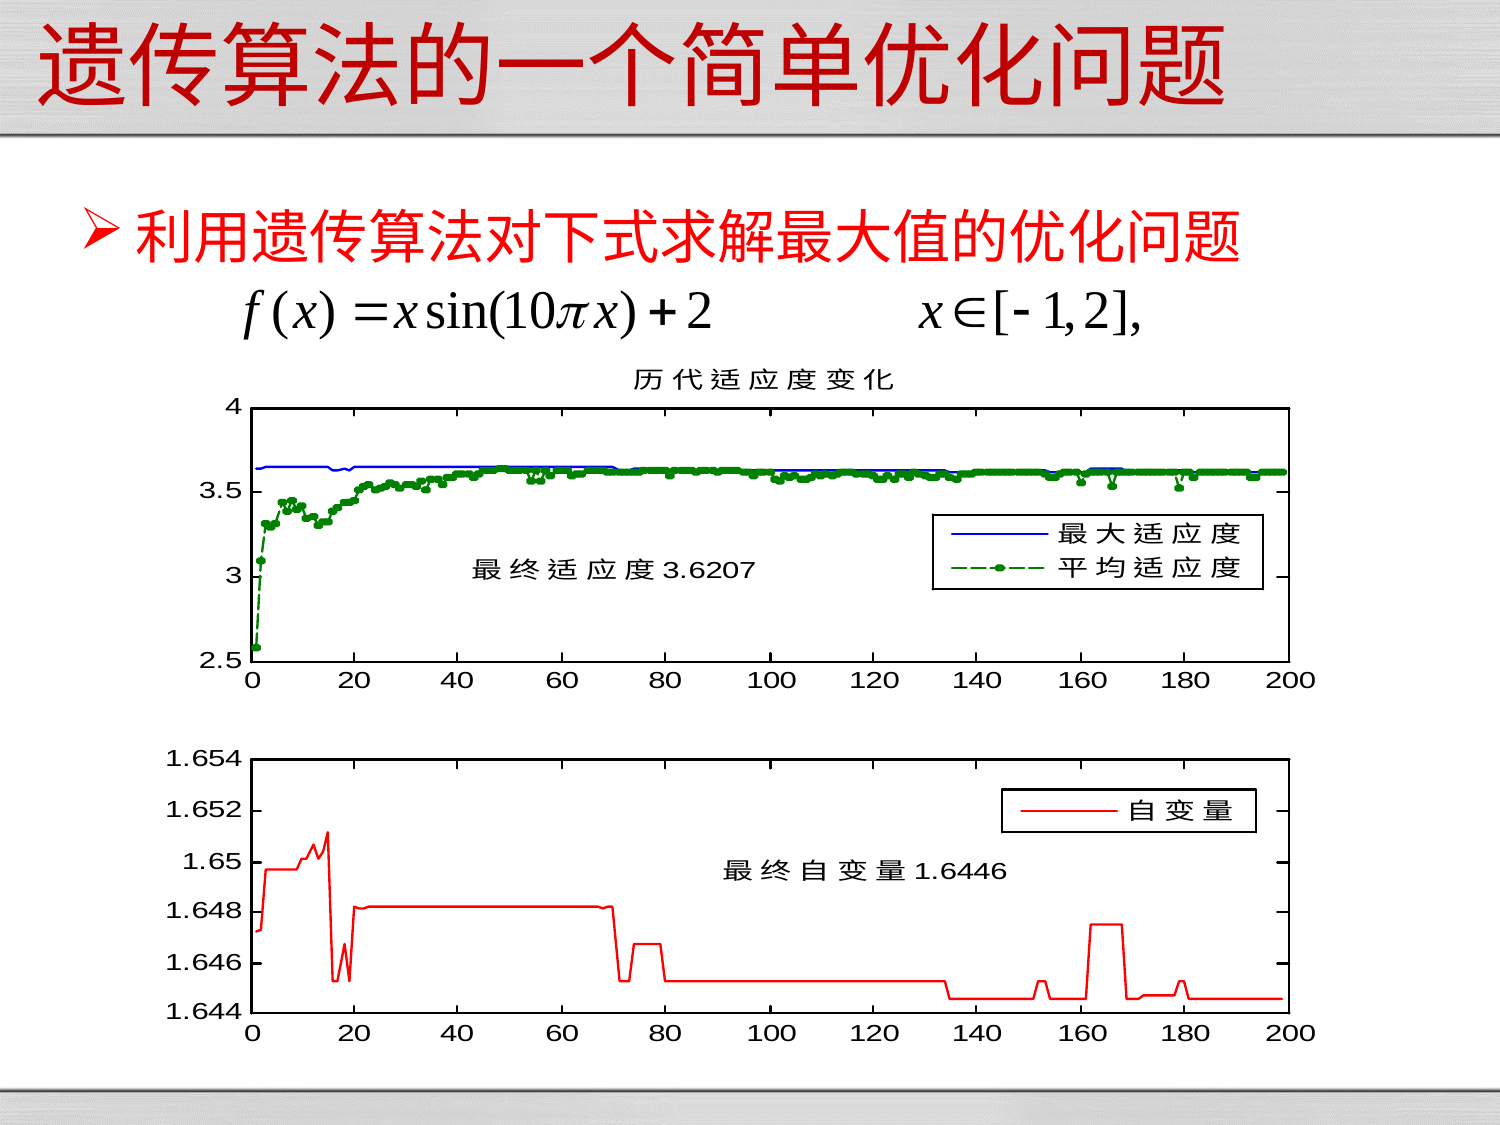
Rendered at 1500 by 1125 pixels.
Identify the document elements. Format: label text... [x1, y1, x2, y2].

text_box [224, 278, 1155, 352]
title 遗传算法的一个简单优化问题 [25, 11, 1469, 130]
text_box 利用遗传算法对下式求解最大值的优化问题 [64, 172, 1291, 278]
picture [0, 0, 1500, 1125]
